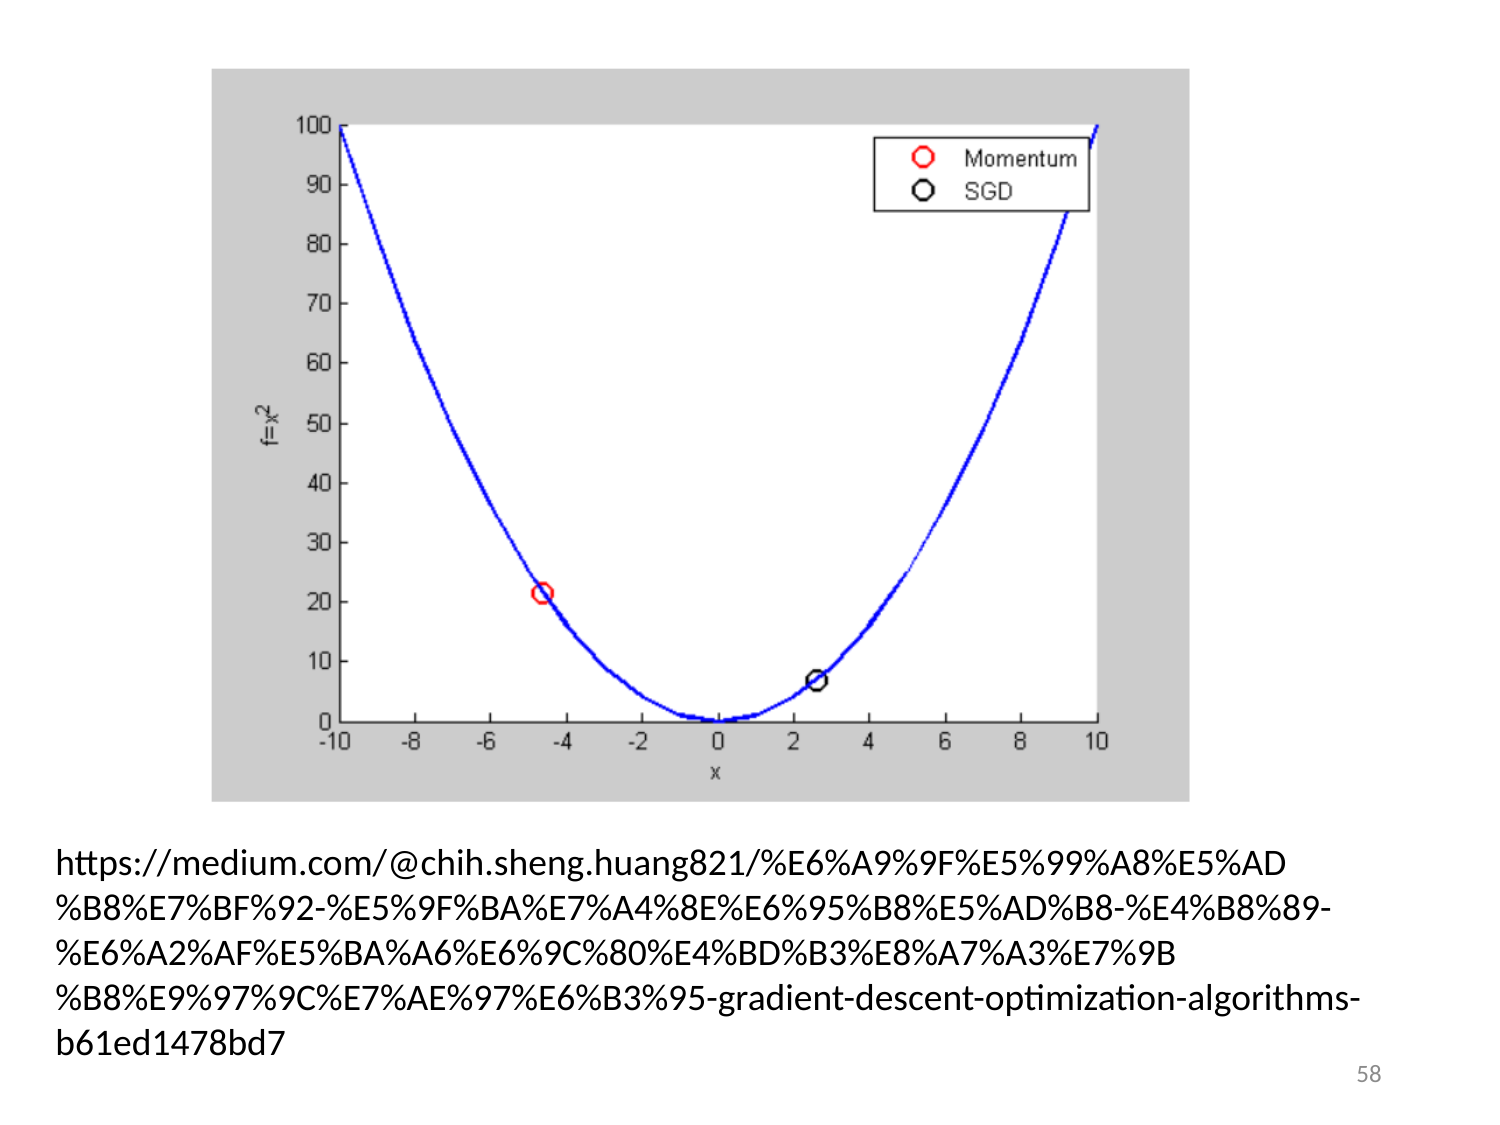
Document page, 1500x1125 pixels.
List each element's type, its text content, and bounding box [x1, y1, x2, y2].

picture [195, 57, 1207, 815]
text_box https://medium.com/@chih.sheng.huang821/%E6%A9%9F%E5%99%A8%E5%AD%B8%E7%BF%92-%E5%9F%BA%E7%A4%8E%E6%95%B8%E5%AD%B8-%E4%B8%89-%E6%A2%AF%E5%BA%A6%E6%9C%80%E4%BD%B3%E8%A7%A3%E7%9B%B8%E9%97%9C%E7%AE%97%E6%B3%95-gradient-descent-optimization-algorithms-b61ed1478bd7 [40, 830, 1397, 1070]
slide_number 58 [1059, 1070, 1397, 1103]
